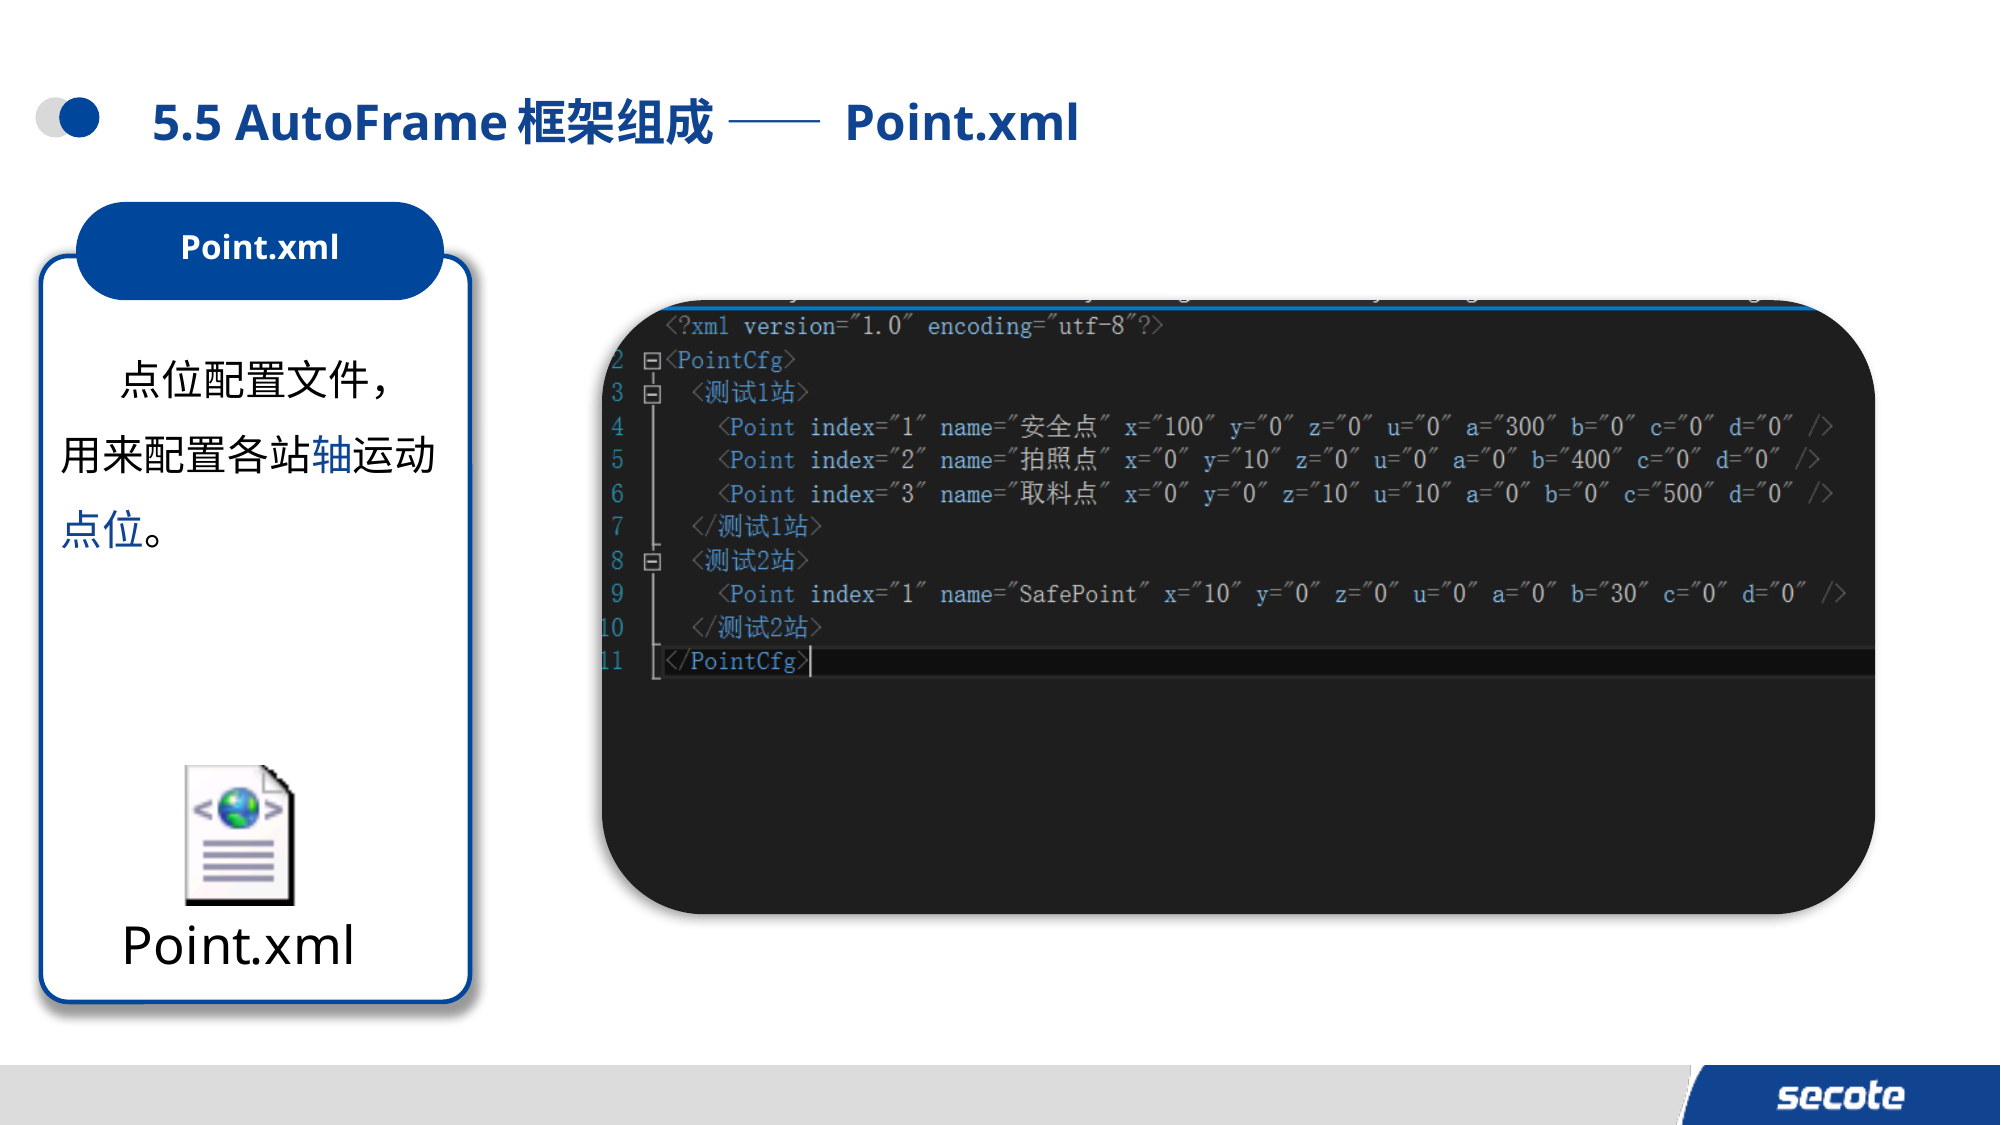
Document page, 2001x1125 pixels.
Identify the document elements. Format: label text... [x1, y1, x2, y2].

picture [0, 1065, 2000, 1125]
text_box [93, 765, 386, 1002]
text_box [75, 201, 444, 301]
text_box 点位配置文件，用来配置各站轴运动点位。 [40, 255, 470, 1002]
picture [601, 300, 1876, 915]
title 5.5 AutoFrame框架组成 —— Point.xml [137, 59, 1626, 159]
